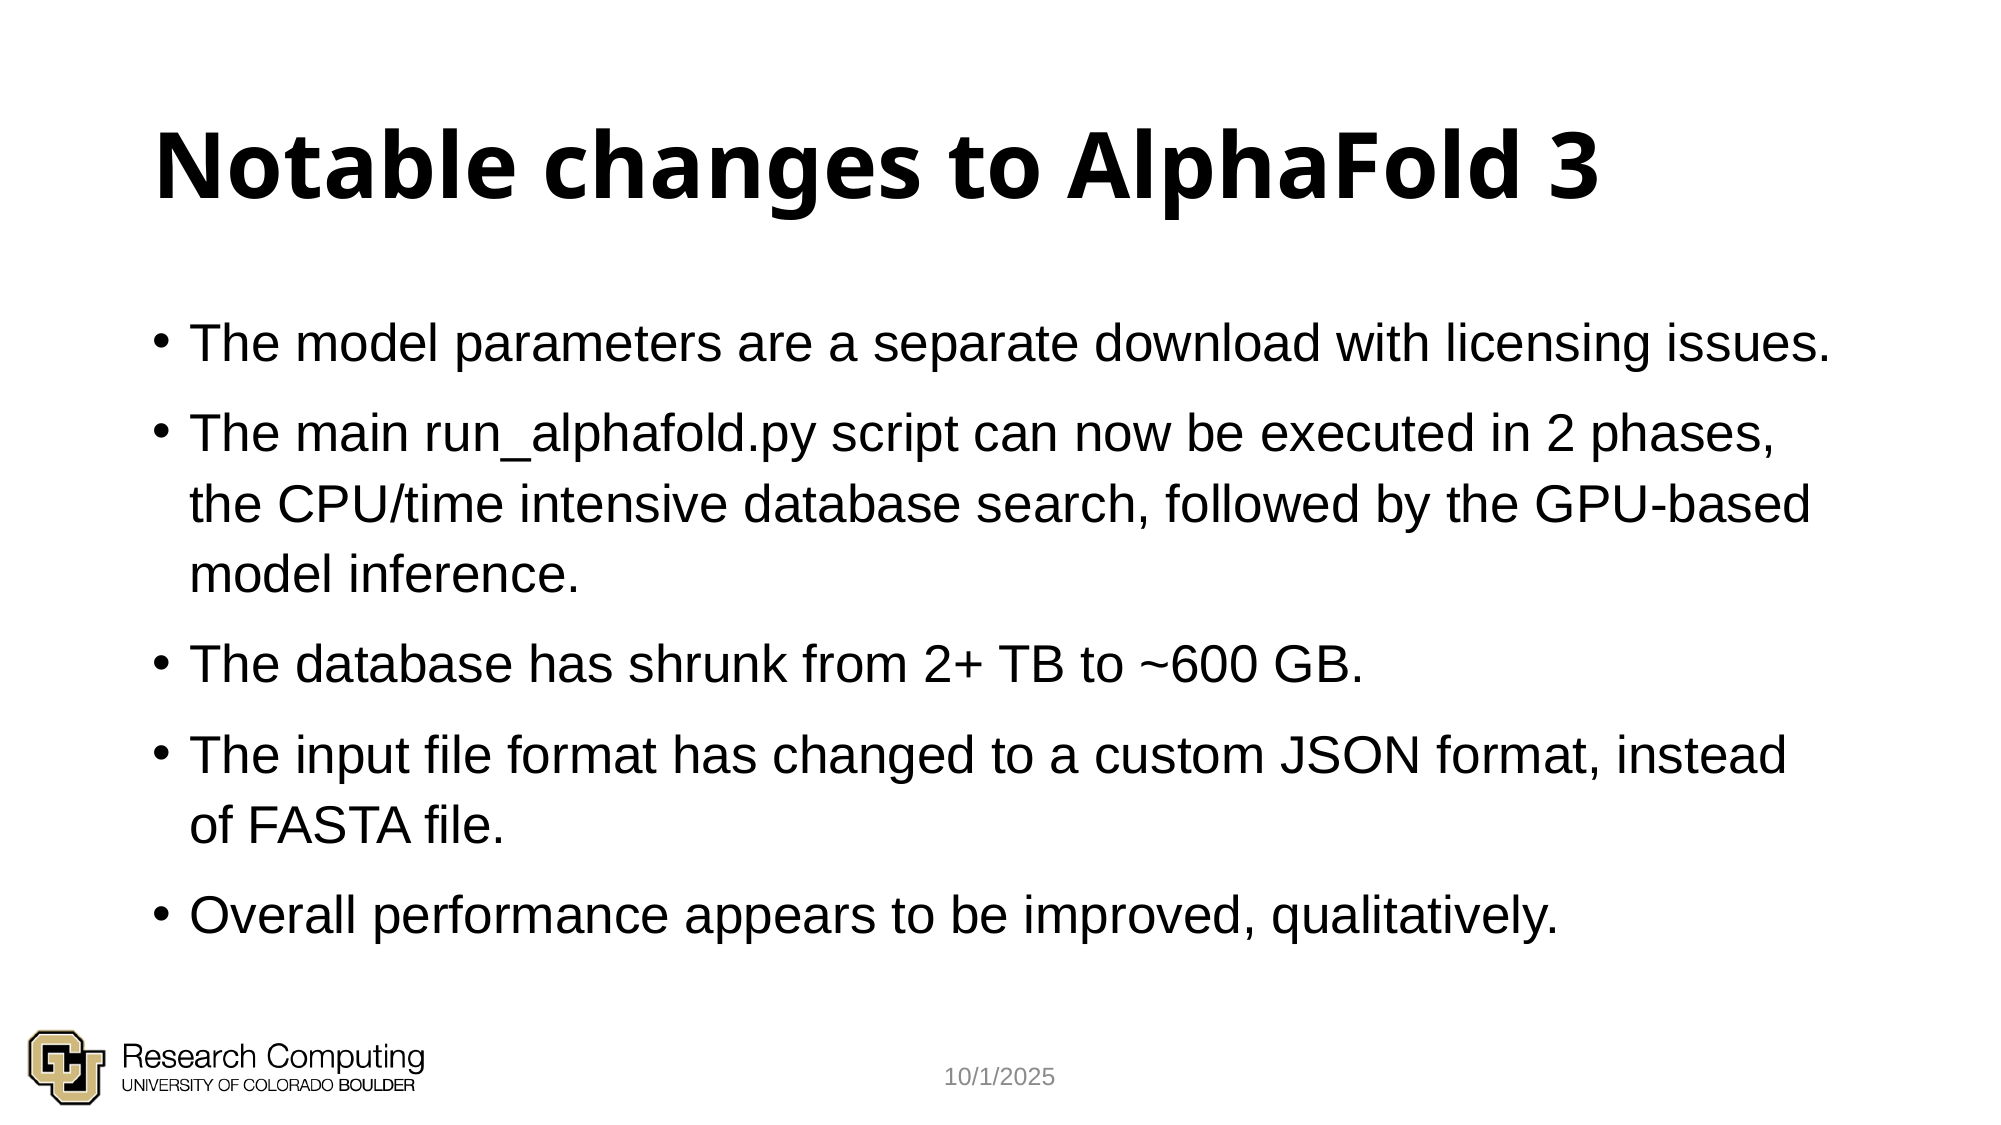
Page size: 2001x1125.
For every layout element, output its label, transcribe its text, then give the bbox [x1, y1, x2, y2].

text_box The model parameters are a separate download with licensing issues. The main run_alphafold.py script can now be executed in 2 phases, the CPU/time intensive database search, followed by the GPU-based model inference. The database has shrunk from 2+ TB to ~600 GB. The input file format has changed to a custom JSON format, instead of FASTA file. Overall performance appears to be improved, qualitatively. [137, 294, 1863, 1024]
title Notable changes to AlphaFold 3 [137, 59, 1863, 278]
picture [0, 1024, 775, 1121]
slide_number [774, 1045, 1225, 1105]
